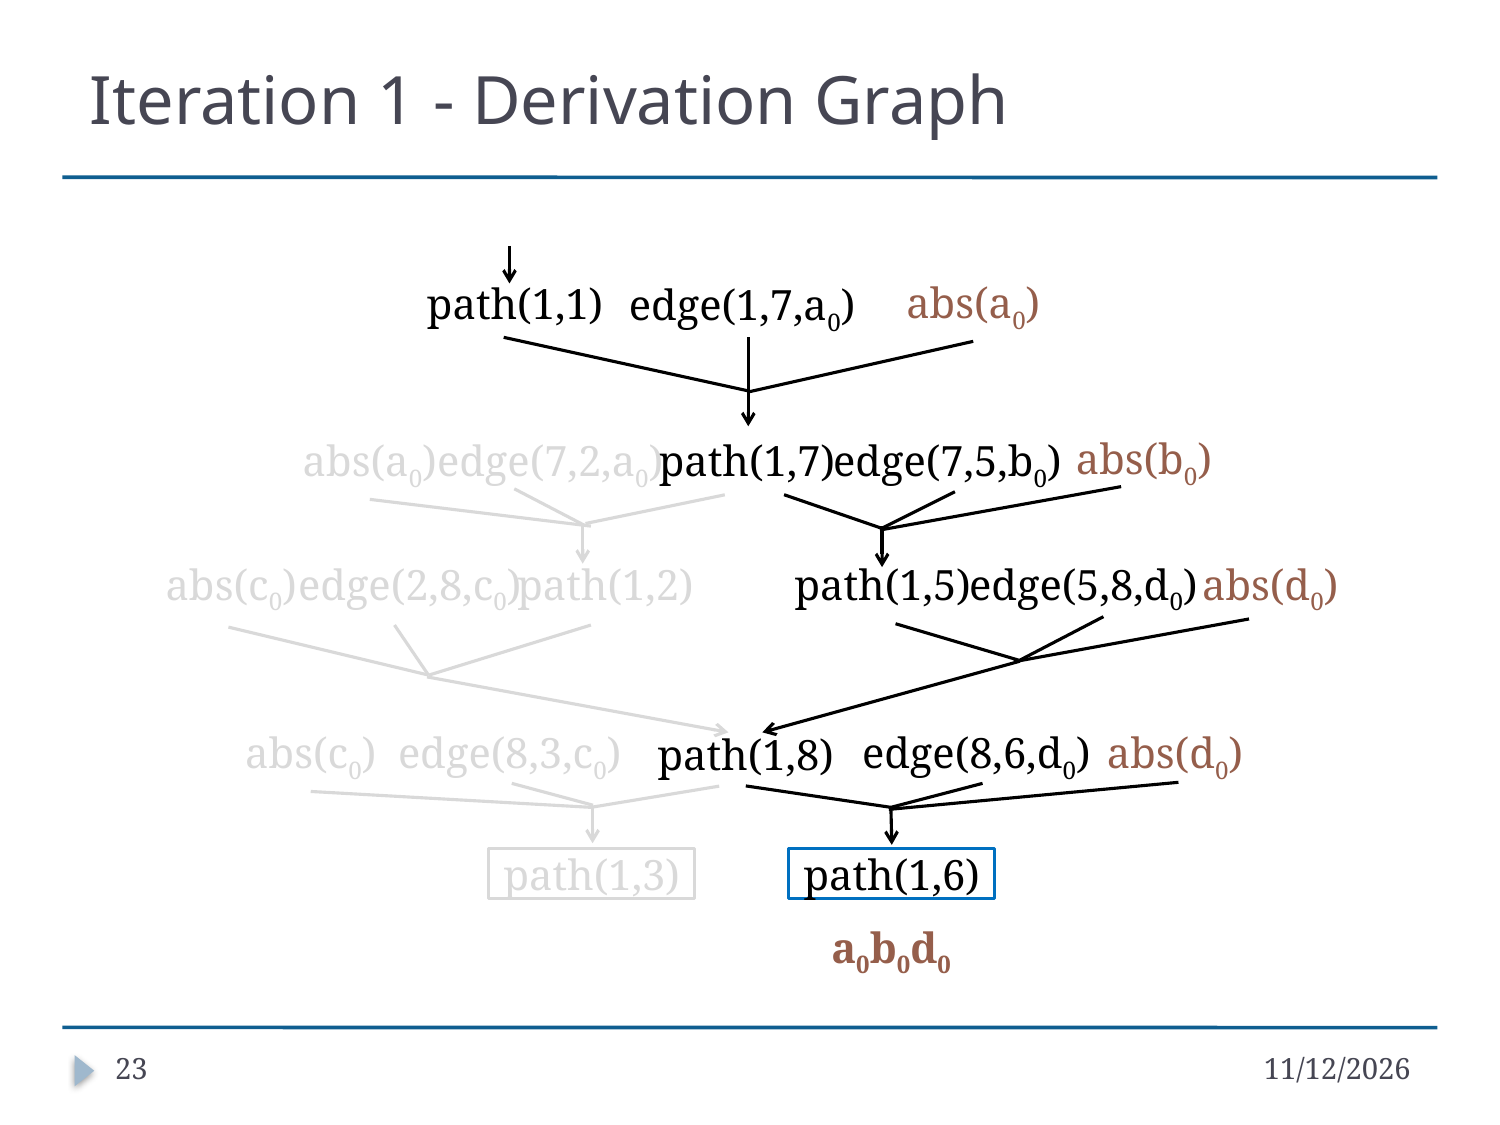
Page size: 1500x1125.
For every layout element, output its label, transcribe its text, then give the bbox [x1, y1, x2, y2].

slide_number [1050, 1042, 1426, 1103]
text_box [161, 245, 1343, 900]
title Iteration 1 - Derivation Graph [75, 24, 1425, 171]
slide_number 23 [100, 1042, 426, 1103]
